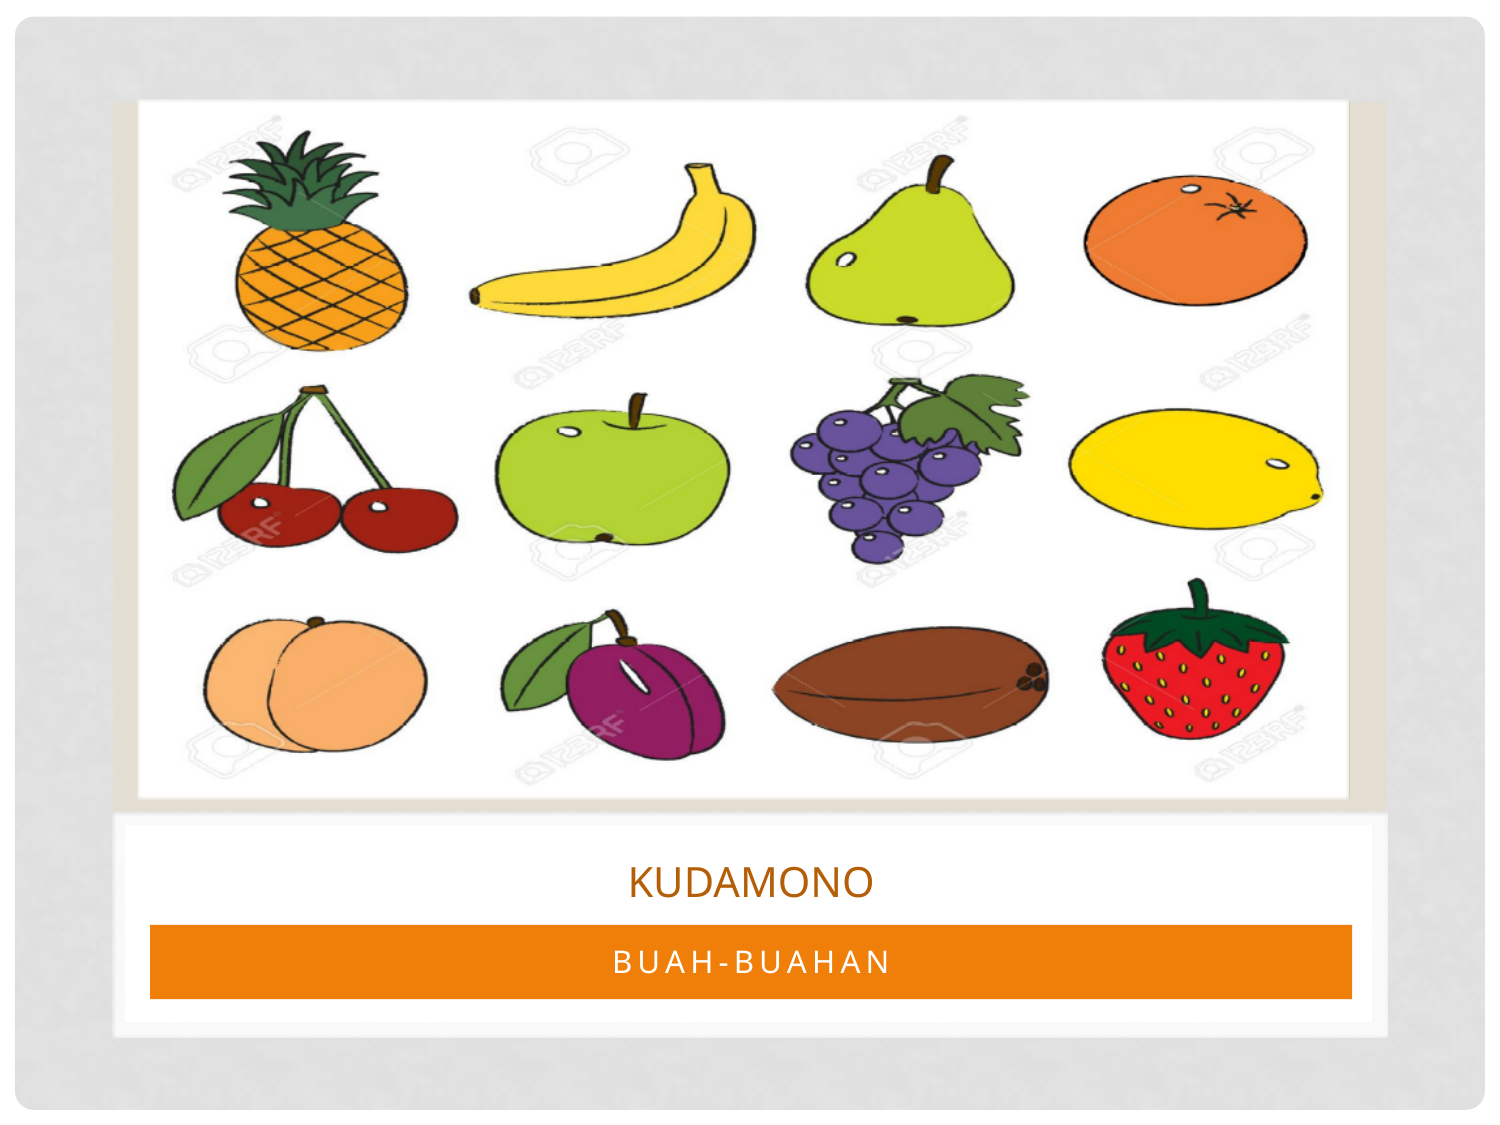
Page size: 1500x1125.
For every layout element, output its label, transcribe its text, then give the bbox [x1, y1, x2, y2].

title kudamono [150, 837, 1353, 924]
picture [112, 99, 1388, 813]
list Buah-buahan [156, 927, 1346, 994]
